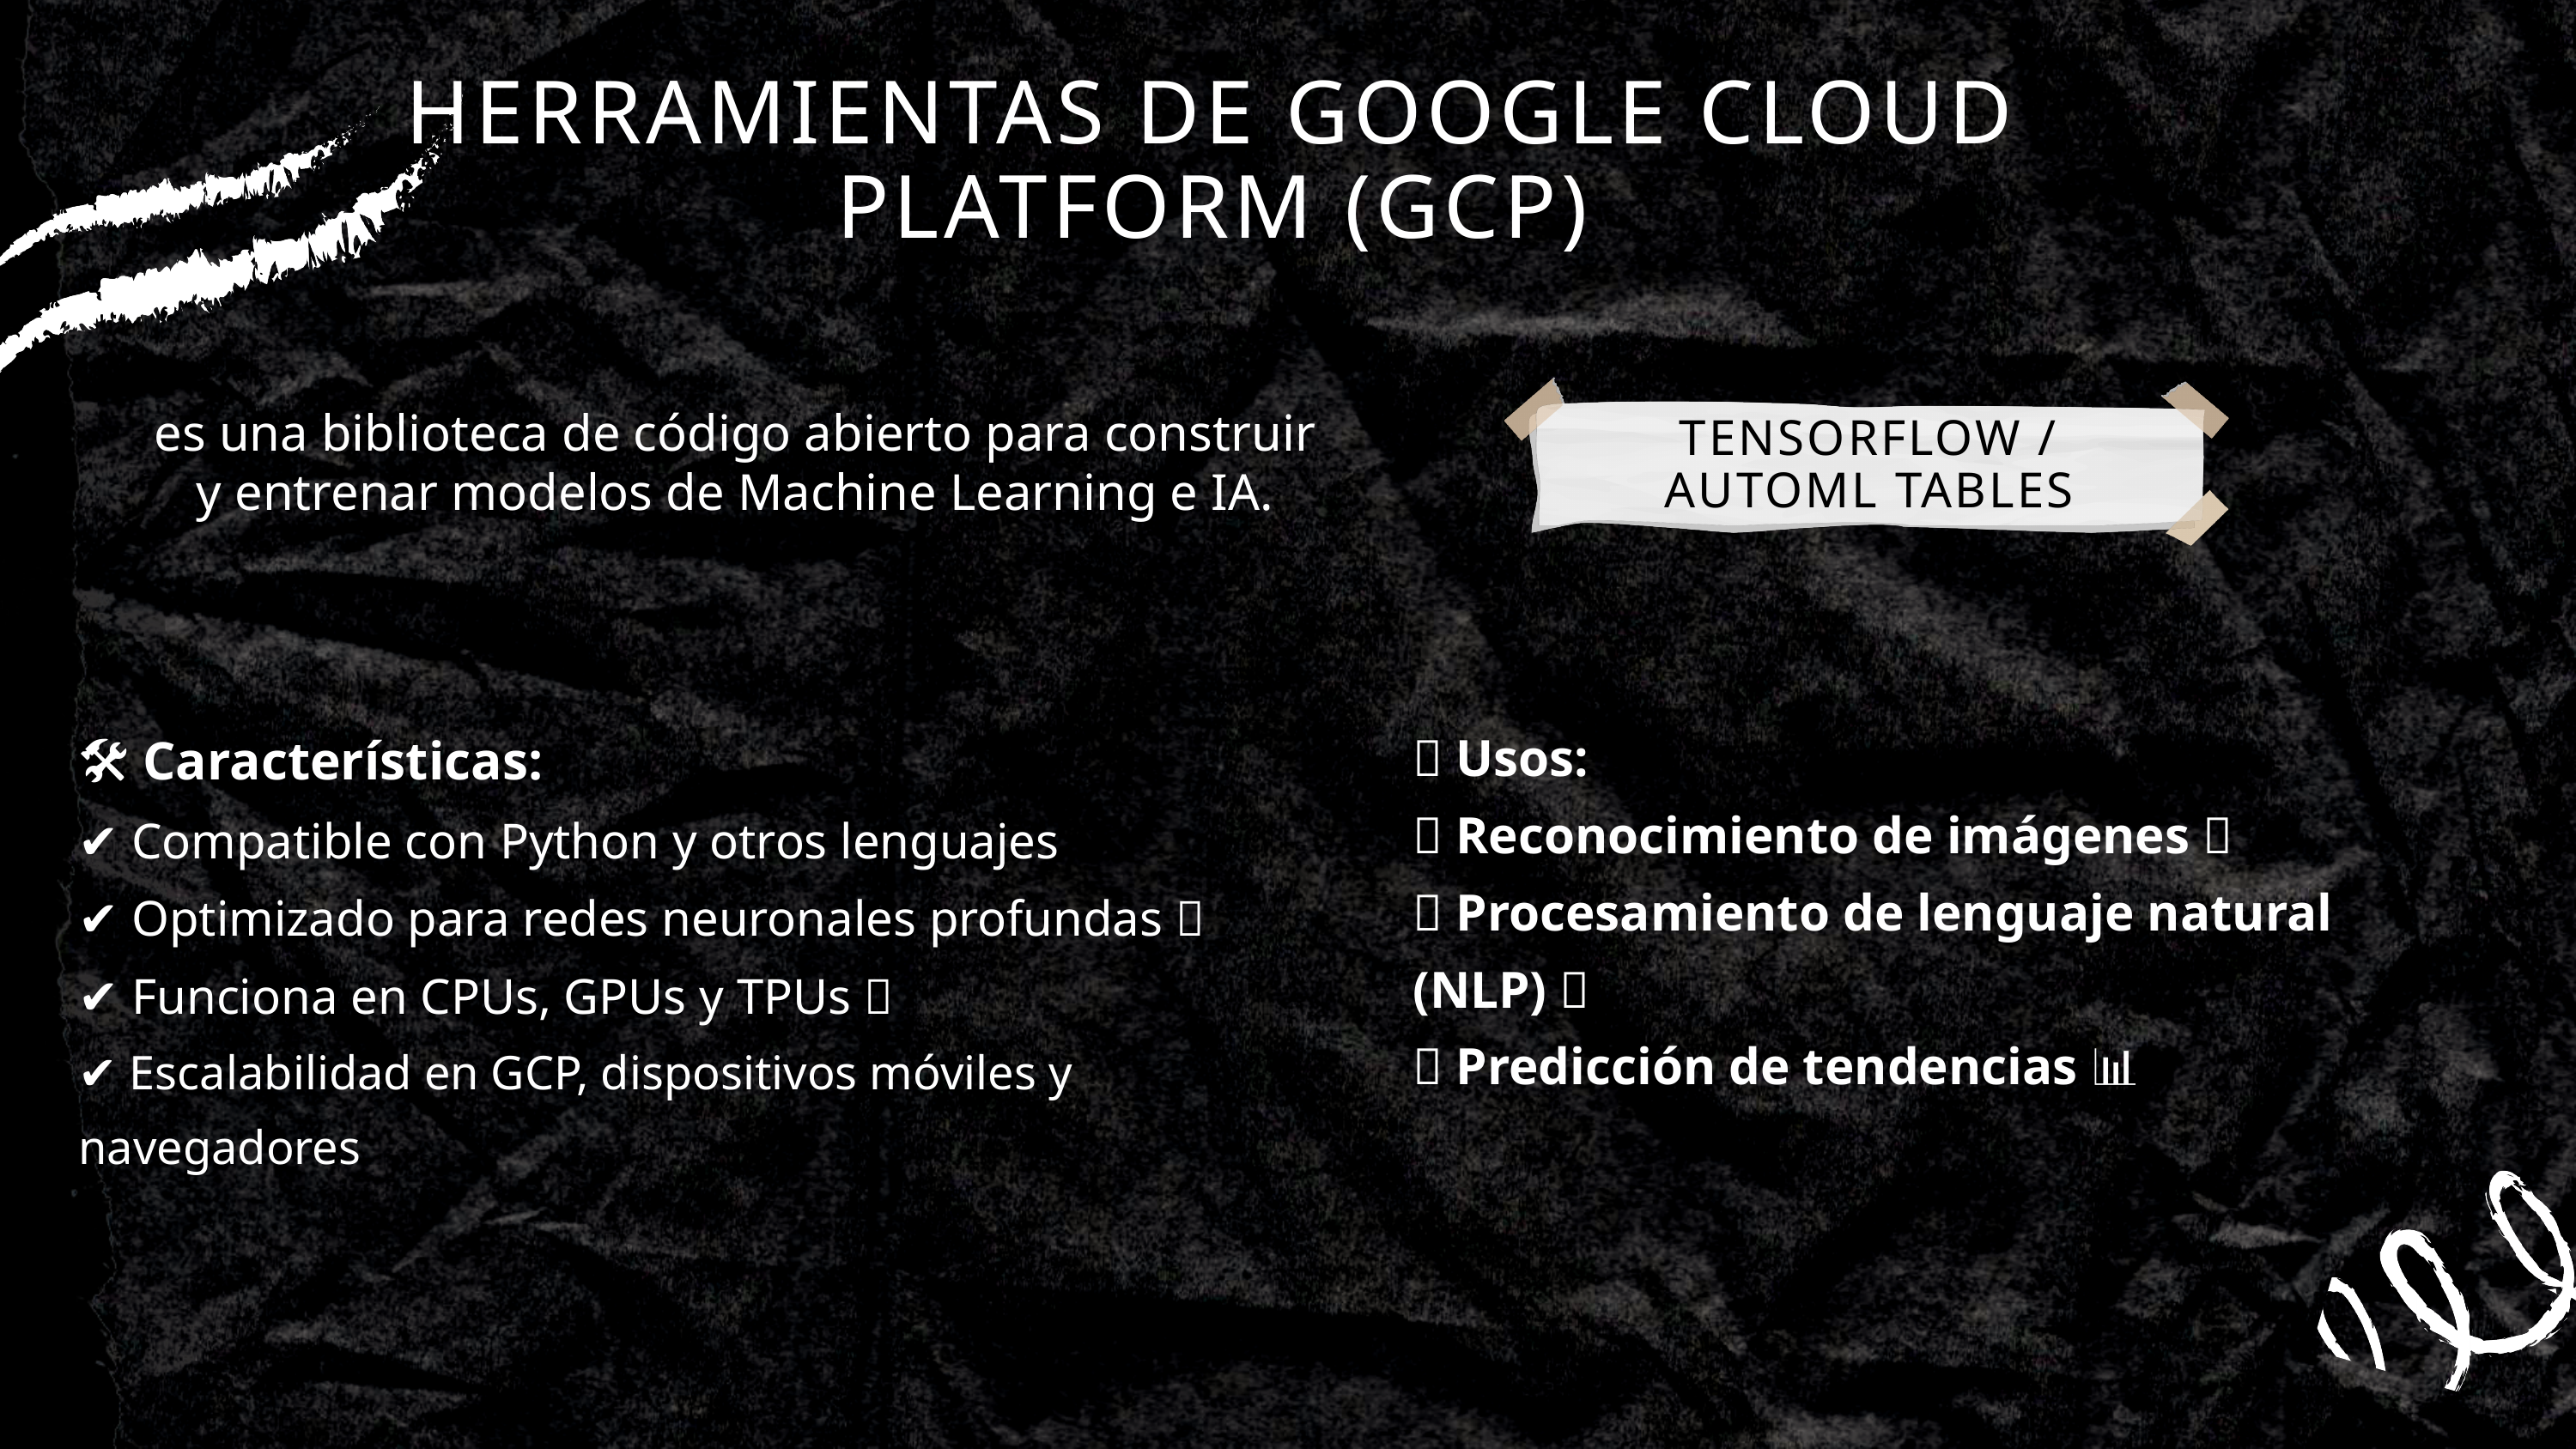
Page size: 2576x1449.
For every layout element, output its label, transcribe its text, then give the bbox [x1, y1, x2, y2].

text_box HERRAMIENTAS DE GOOGLE CLOUD PLATFORM (GCP) [340, 67, 2085, 256]
text_box [2311, 1070, 2576, 1427]
text_box TENSORFLOW / AUTOML TABLES [1589, 412, 2149, 518]
text_box 💡 Usos: ✅ Reconocimiento de imágenes 📸 ✅ Procesamiento de lenguaje natural (NLP) 📖 ✅ Predicción de tendencias 📊 [1413, 709, 2367, 1319]
text_box [0, 0, 2576, 1449]
text_box [0, 72, 467, 421]
text_box [1504, 377, 2229, 546]
text_box 🛠 Características: ✔️ Compatible con Python y otros lenguajes ✔️ Optimizado para redes neuronales profundas 🧠 ✔️ Funciona en CPUs, GPUs y TPUs 🚀 ✔️ Escalabilidad en GCP, dispositivos móviles y navegadores [78, 706, 1237, 1174]
text_box es una biblioteca de código abierto para construir y entrenar modelos de Machine Learning e IA. [144, 400, 1326, 521]
